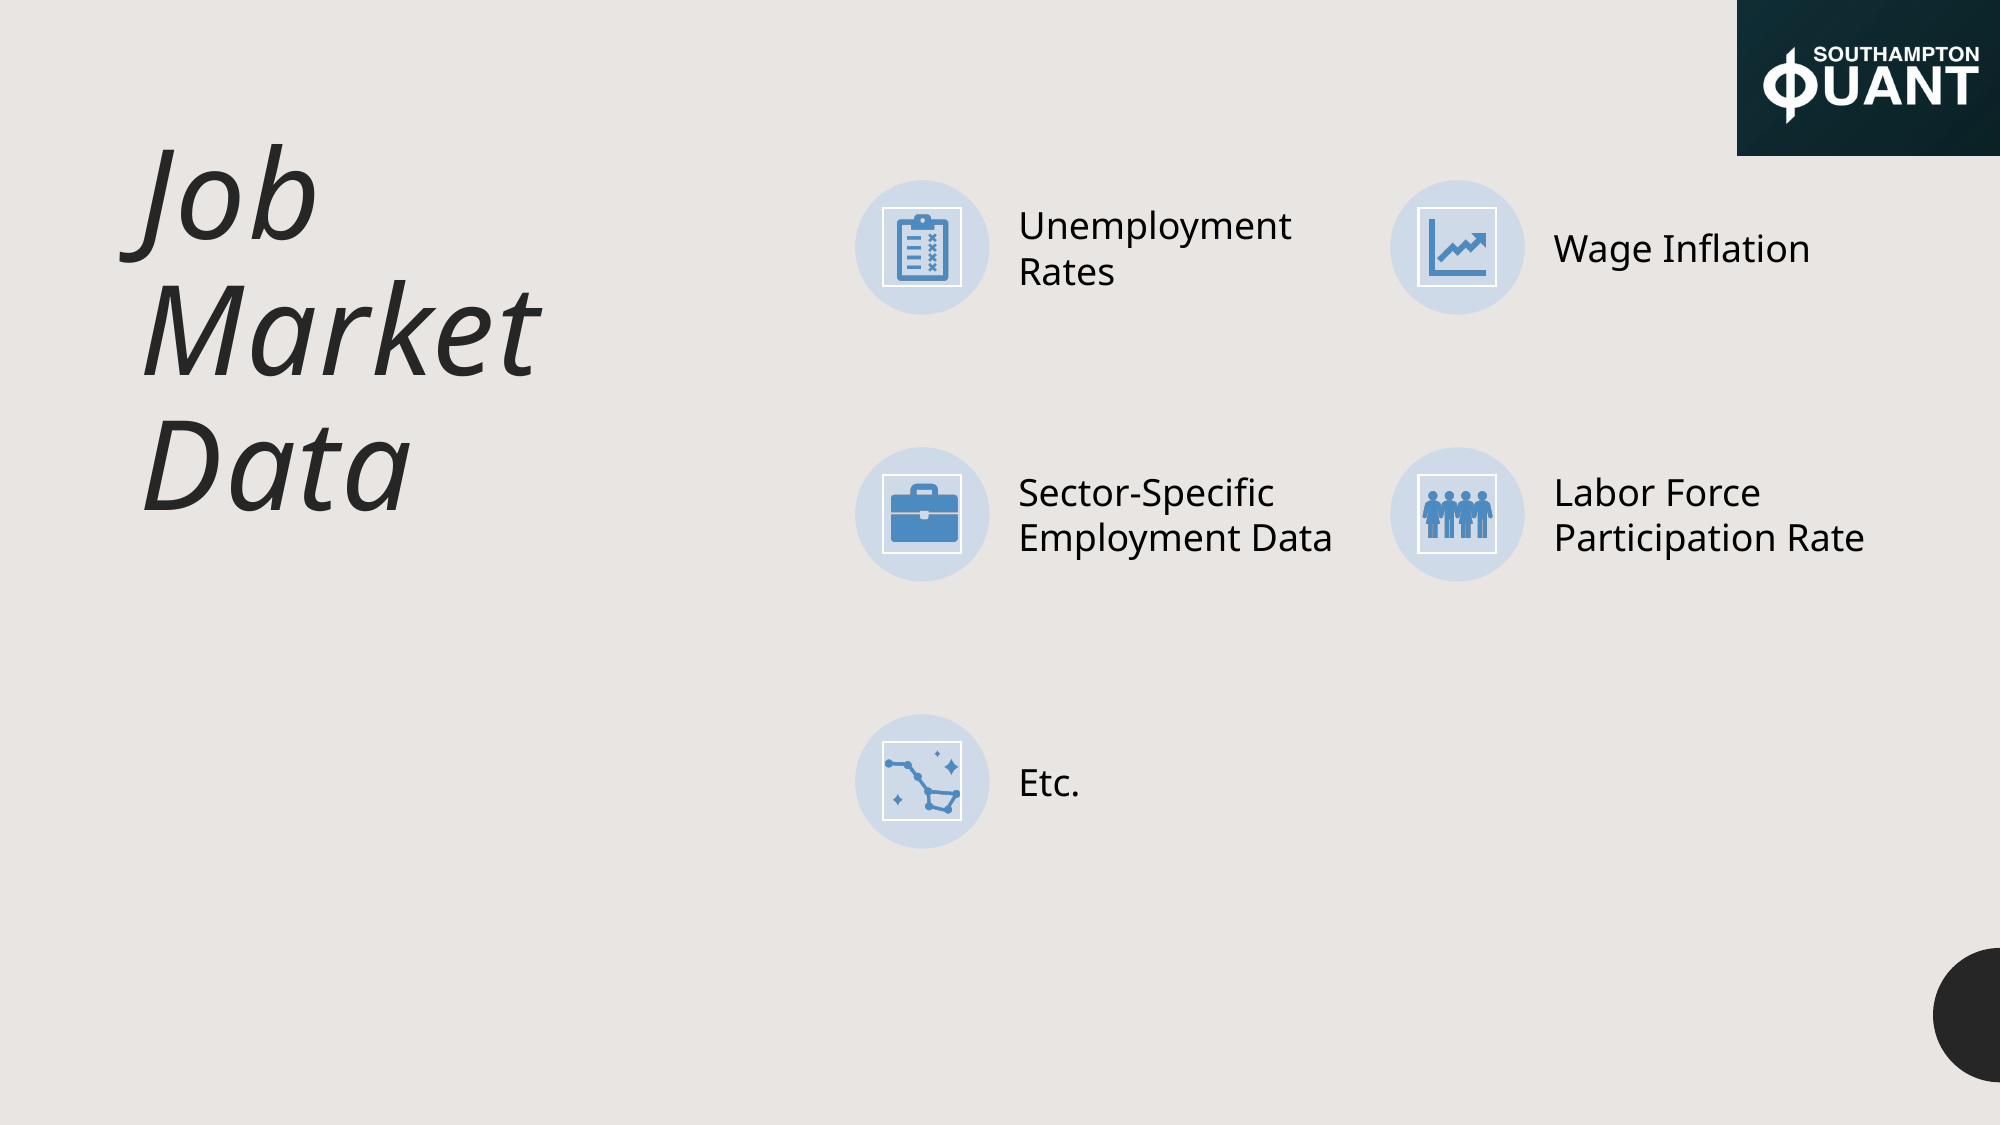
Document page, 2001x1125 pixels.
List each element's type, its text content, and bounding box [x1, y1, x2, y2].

title Job Market Data [124, 124, 753, 905]
picture [1737, 0, 2000, 156]
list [850, 124, 1875, 905]
